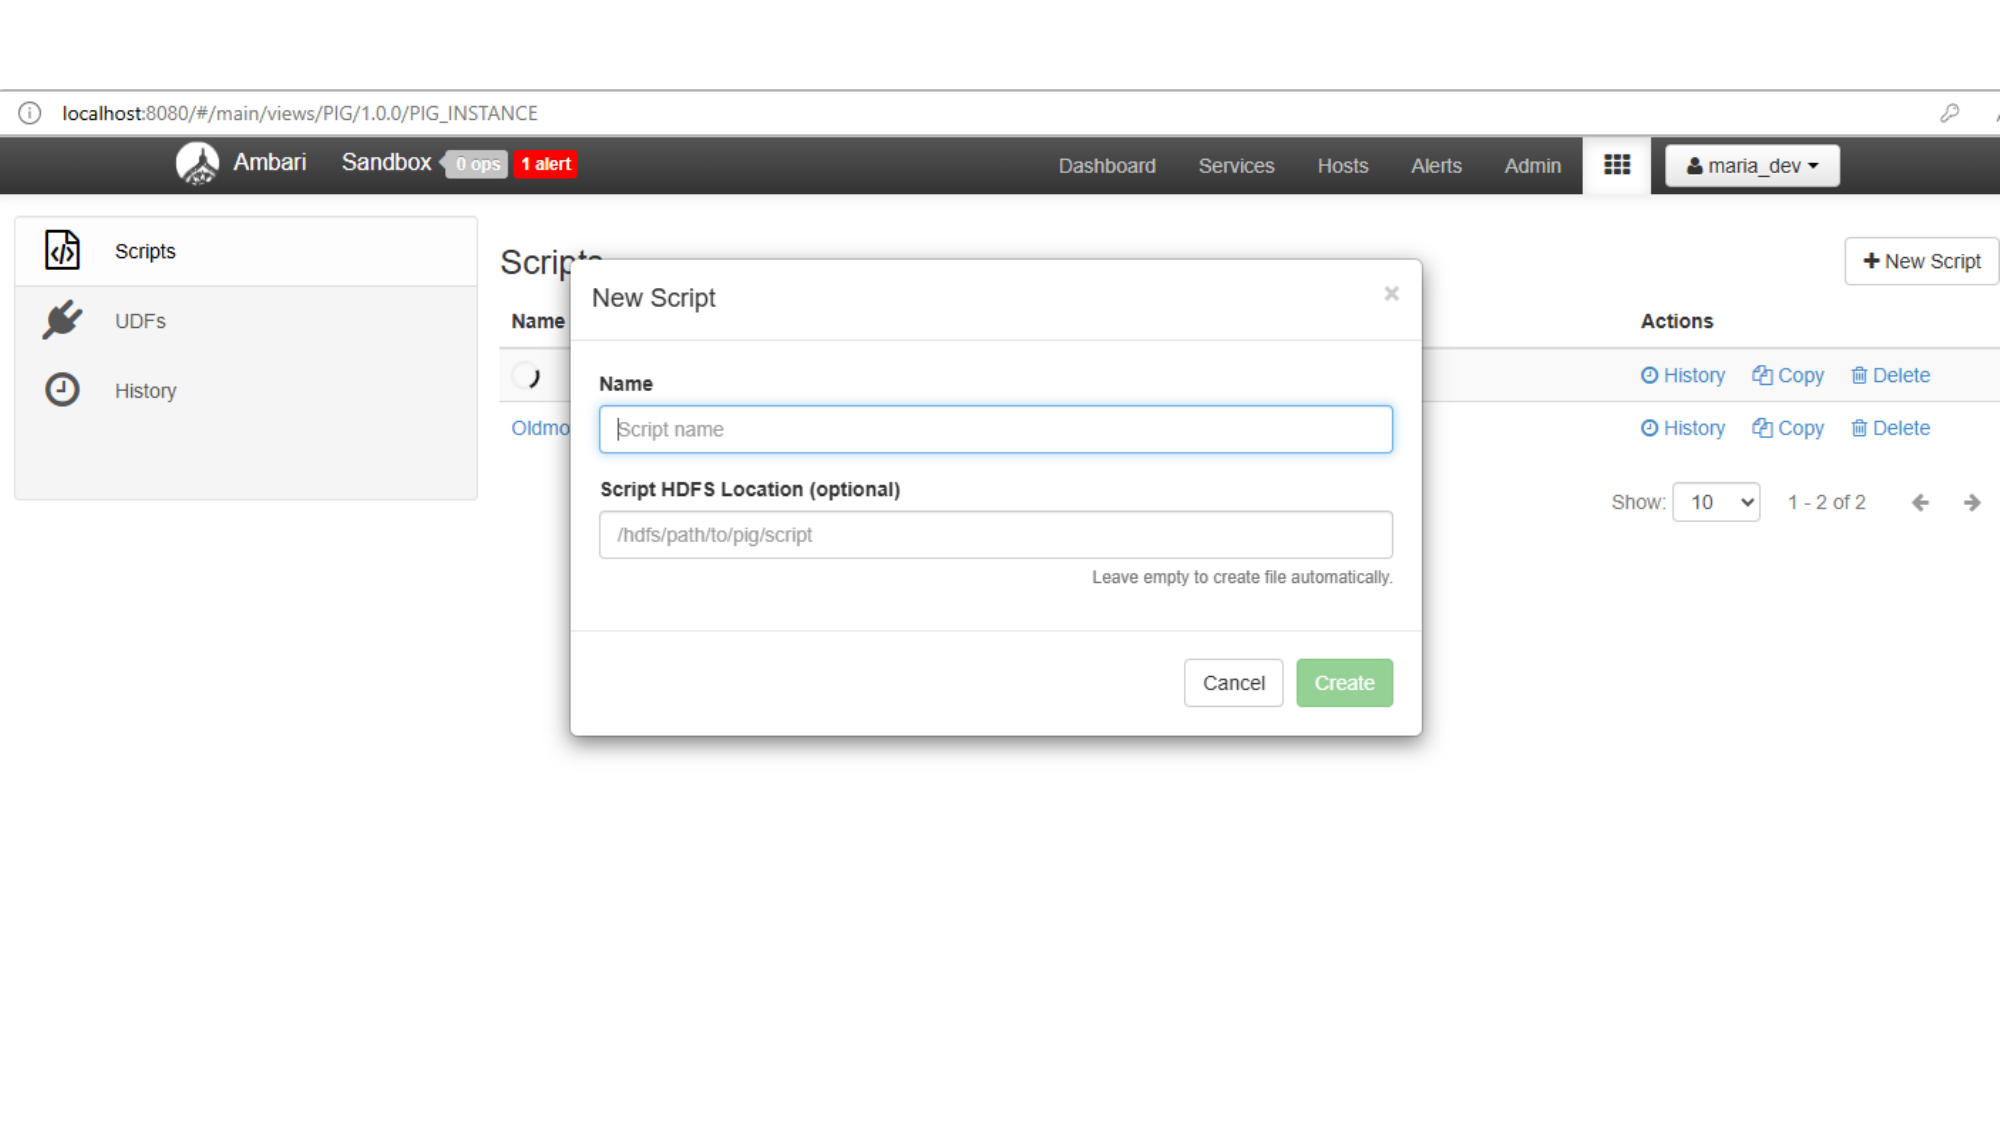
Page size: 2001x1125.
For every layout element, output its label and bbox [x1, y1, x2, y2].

picture [0, 89, 2000, 1036]
